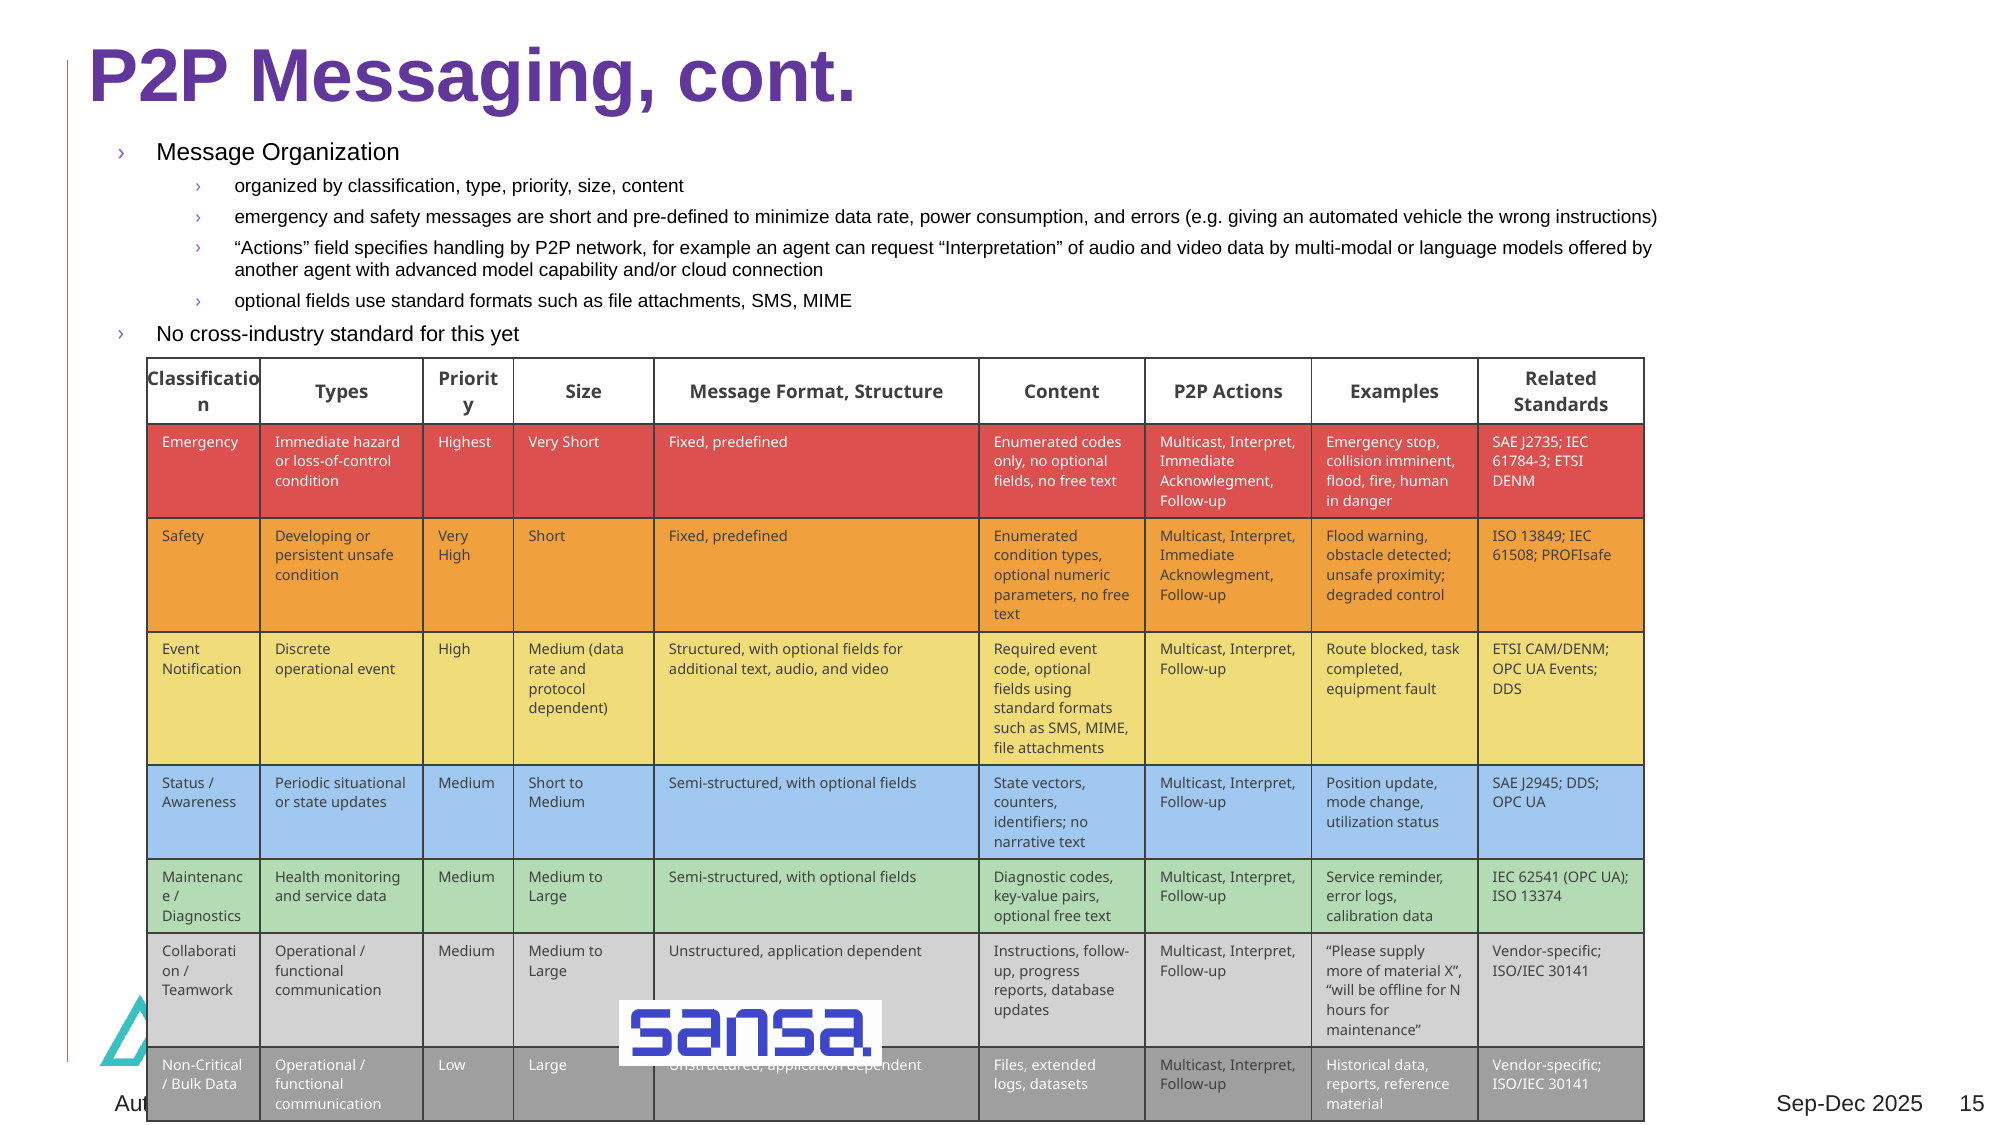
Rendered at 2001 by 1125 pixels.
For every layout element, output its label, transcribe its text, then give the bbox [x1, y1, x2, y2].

table_cell Position update, mode change, utilization status [1312, 766, 1477, 858]
table_cell Emergency [148, 425, 259, 517]
table_header Classification [148, 359, 259, 423]
table_cell Status / Awareness [148, 766, 259, 858]
table_cell Required event code, optional fields using standard formats such as SMS, MIME, file attachments [980, 633, 1144, 764]
table_cell Flood warning, obstacle detected; unsafe proximity; degraded control [1312, 519, 1477, 631]
table_cell Health monitoring and service data [261, 860, 422, 932]
table_cell “Please supply more of material X”, “will be offline for N hours for maintenance” [1312, 934, 1477, 1046]
picture [402, 1007, 608, 1055]
table_cell Fixed, predefined [655, 519, 978, 631]
table_cell Emergency stop, collision imminent, flood, fire, human in danger [1312, 425, 1477, 517]
table_cell Short [514, 519, 653, 631]
table_cell Non-Critical / Bulk Data [148, 1048, 259, 1120]
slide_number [1727, 1080, 1939, 1125]
table_cell Multicast, Interpret, Immediate Acknowlegment, Follow-up [1146, 425, 1311, 517]
table_cell Large [514, 1048, 653, 1120]
table_cell Enumerated condition types, optional numeric parameters, no free text [980, 519, 1144, 631]
table_cell Route blocked, task completed, equipment fault [1312, 633, 1477, 764]
picture [99, 994, 146, 1066]
table_cell Operational / functional communication [261, 1048, 422, 1120]
table_header Examples [1312, 359, 1477, 423]
table_cell Enumerated codes only, no optional fields, no free text [980, 425, 1144, 517]
table_cell SAE J2945; DDS; OPC UA [1479, 766, 1643, 858]
table_header Content [980, 359, 1144, 423]
table_cell Structured, with optional fields for additional text, audio, and video [655, 633, 978, 764]
table_cell Semi-structured, with optional fields [655, 766, 978, 858]
table_cell Event Notification [148, 633, 259, 764]
table_cell Instructions, follow-up, progress reports, database updates [980, 934, 1144, 1046]
table_cell Unstructured, application dependent [655, 934, 978, 1046]
table_cell Immediate hazard or loss-of-control condition [261, 425, 422, 517]
table_cell Highest [424, 425, 513, 517]
picture [895, 989, 1098, 1069]
table_cell Short to Medium [514, 766, 653, 858]
table_cell Diagnostic codes, key-value pairs, optional free text [980, 860, 1144, 932]
table_header Priority [424, 359, 513, 423]
table_cell Very Short [514, 425, 653, 517]
table_cell ETSI CAM/DENM; OPC UA Events; DDS [1479, 633, 1643, 764]
table_cell Multicast, Interpret, Follow-up [1146, 934, 1311, 1046]
table_cell Historical data, reports, reference material [1312, 1048, 1477, 1120]
table_cell Unstructured, application dependent [655, 1048, 978, 1120]
table_cell Operational / functional communication [261, 934, 422, 1046]
table_cell Maintenance / Diagnostics [148, 860, 259, 932]
table_cell Files, extended logs, datasets [980, 1048, 1144, 1120]
slide_number 15 [1939, 1080, 2000, 1125]
table_cell Developing or persistent unsafe condition [261, 519, 422, 631]
table_cell Medium [424, 860, 513, 932]
table_cell Periodic situational or state updates [261, 766, 422, 858]
footer Autonomous Agents Networks blueprint - Not Under NDA [99, 1080, 740, 1125]
table_cell Semi-structured, with optional fields [655, 860, 978, 932]
table_cell Safety [148, 519, 259, 631]
table_cell Multicast, Interpret, Follow-up [1146, 766, 1311, 858]
table_cell Multicast, Interpret, Follow-up [1146, 1048, 1311, 1120]
table_cell IEC 62541 (OPC UA); ISO 13374 [1479, 860, 1643, 932]
table_header Message Format, Structure [655, 359, 978, 423]
table_cell Multicast, Interpret, Immediate Acknowlegment, Follow-up [1146, 519, 1311, 631]
table_cell Service reminder, error logs, calibration data [1312, 860, 1477, 932]
table_cell SAE J2735; IEC 61784-3; ETSI DENM [1479, 425, 1643, 517]
table_cell Medium [424, 934, 513, 1007]
table_cell Medium to Large [514, 860, 653, 932]
picture [619, 1000, 882, 1066]
table_cell State vectors, counters, identifiers; no narrative text [980, 766, 1144, 858]
table_cell Collaboration / Teamwork [148, 934, 259, 1046]
table_cell Low [424, 1055, 513, 1120]
table_cell Multicast, Interpret, Follow-up [1146, 860, 1311, 932]
table_cell Discrete operational event [261, 633, 422, 764]
table_cell Very High [424, 519, 513, 631]
table_cell Vendor-specific; ISO/IEC 30141 [1479, 1048, 1643, 1120]
table_cell Medium to Large [514, 934, 653, 1046]
table_cell Multicast, Interpret, Follow-up [1146, 633, 1311, 764]
table_header Types [261, 359, 422, 423]
table_cell Vendor-specific; ISO/IEC 30141 [1479, 934, 1643, 1046]
table_cell High [424, 633, 513, 764]
table_cell ISO 13849; IEC 61508; PROFIsafe [1479, 519, 1643, 631]
list Message Organization organized by classification, type, priority, size, content emergency and safety messages are short and pre-defined to minimize data rate, power consumption, and errors (e.g. giving an automated vehicle the wrong instructions) “Actions” field specifies handling by P2P network, for example an agent can request “Interpretation” of audio and video data by multi-modal or language models offered by another agent with advanced model capability and/or cloud connection optional fields use standard formats such as file attachments, SMS, MIME No cross-industry standard for this yet [102, 128, 1703, 358]
table_cell Medium [424, 766, 513, 858]
table_cell Medium (data rate and protocol dependent) [514, 633, 653, 764]
table_header Size [514, 359, 653, 423]
table_cell Fixed, predefined [655, 425, 978, 517]
table_header P2P Actions [1146, 359, 1311, 423]
title P2P Messaging, cont. [73, 0, 1985, 154]
table_header Related Standards [1479, 359, 1643, 423]
